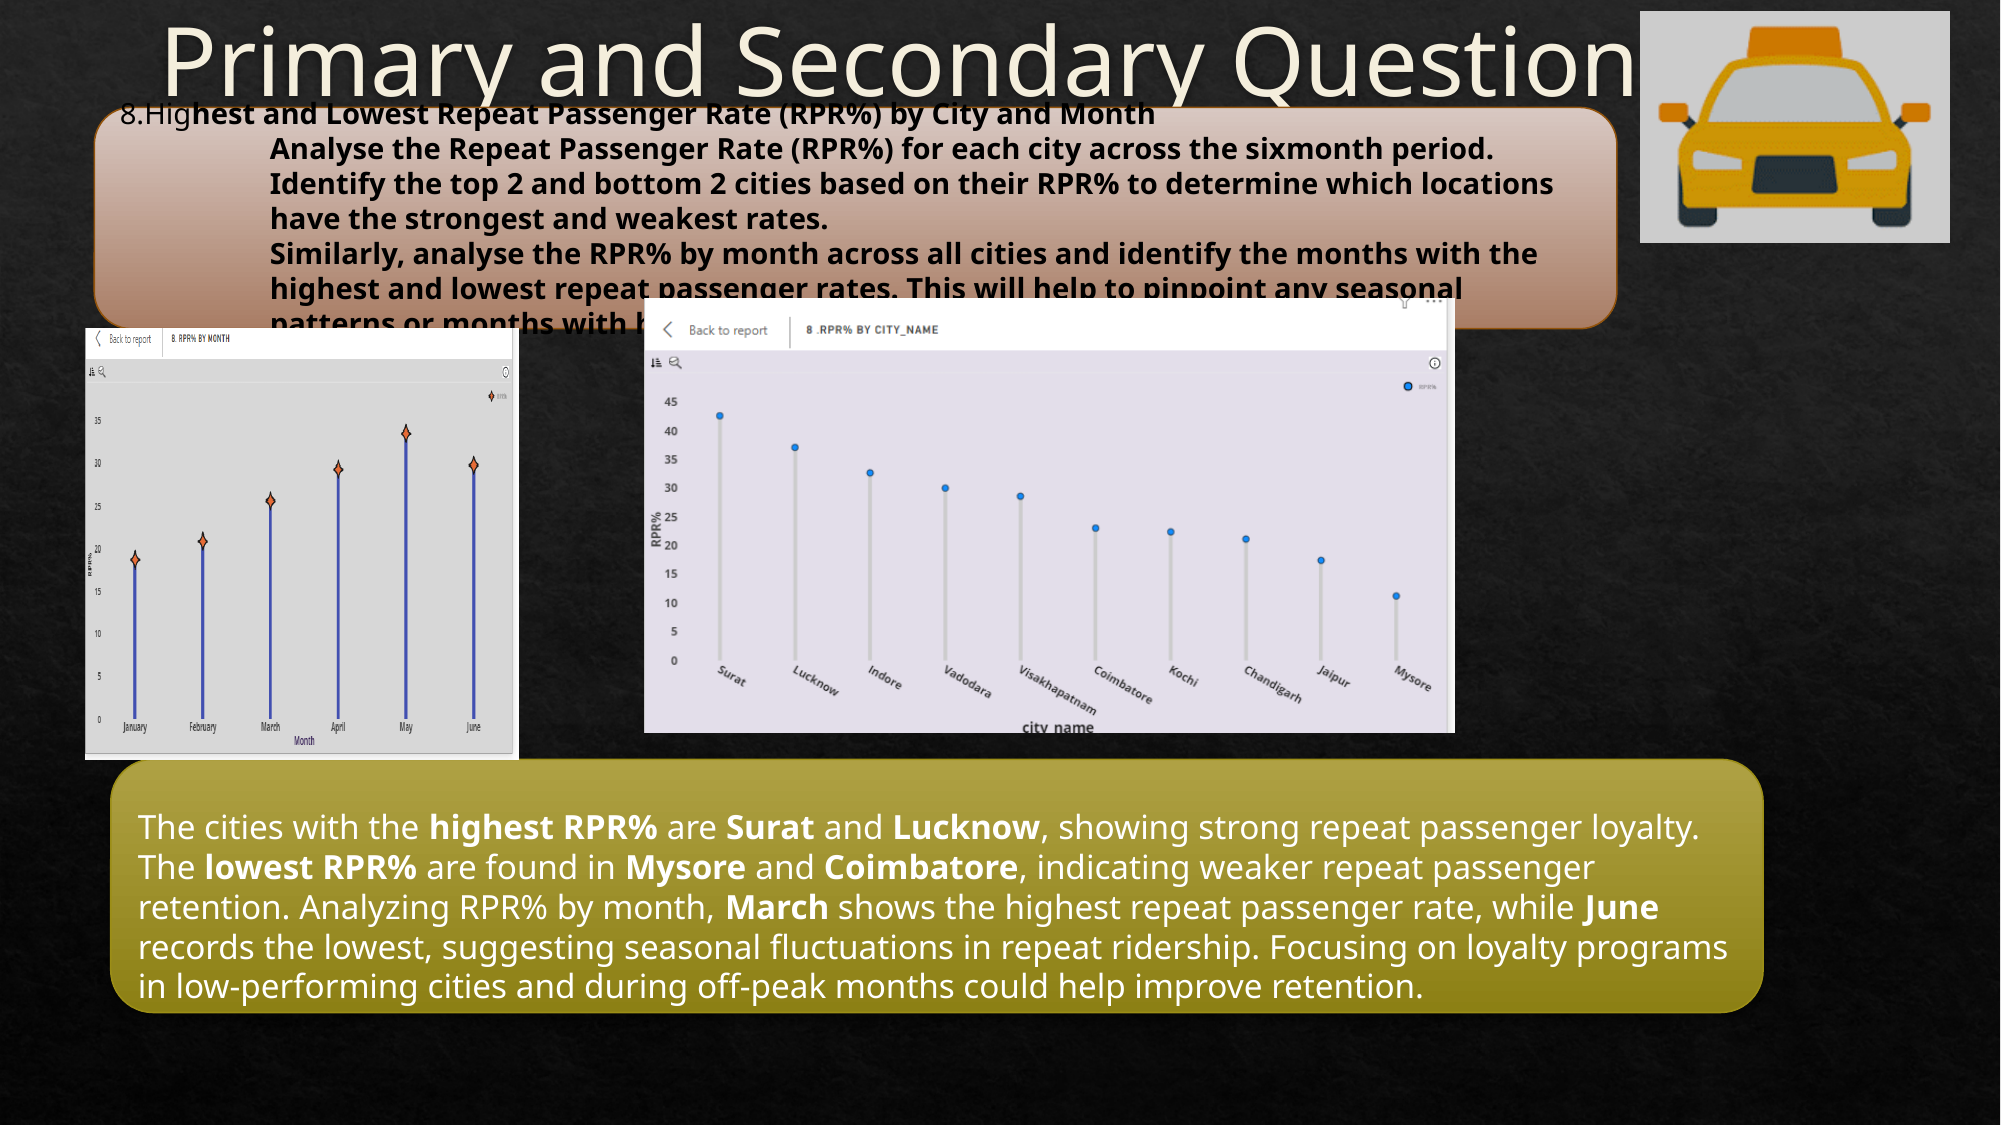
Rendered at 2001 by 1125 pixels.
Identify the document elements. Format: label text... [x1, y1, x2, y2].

picture [1640, 10, 1950, 243]
title Primary and Secondary Questions [73, 0, 1773, 137]
text_box 8.Highest and Lowest Repeat Passenger Rate (RPR%) by City and Month Analyse the Repeat Passenger Rate (RPR%) for each city across the sixmonth period. Identify the top 2 and bottom 2 cities based on their RPR% to determine which locations have the strongest and weakest rates. Similarly, analyse the RPR% by month across all cities and identify the months with the highest and lowest repeat passenger rates. This will help to pinpoint any seasonal patterns or months with higher repeat passenger loyalty. [93, 106, 1618, 330]
picture [644, 298, 1455, 733]
picture [84, 328, 519, 761]
text_box The cities with the highest RPR% are Surat and Lucknow, showing strong repeat passenger loyalty. The lowest RPR% are found in Mysore and Coimbatore, indicating weaker repeat passenger retention. Analyzing RPR% by month, March shows the highest repeat passenger rate, while June records the lowest, suggesting seasonal fluctuations in repeat ridership. Focusing on loyalty programs in low-performing cities and during off-peak months could help improve retention. [109, 758, 1764, 1014]
